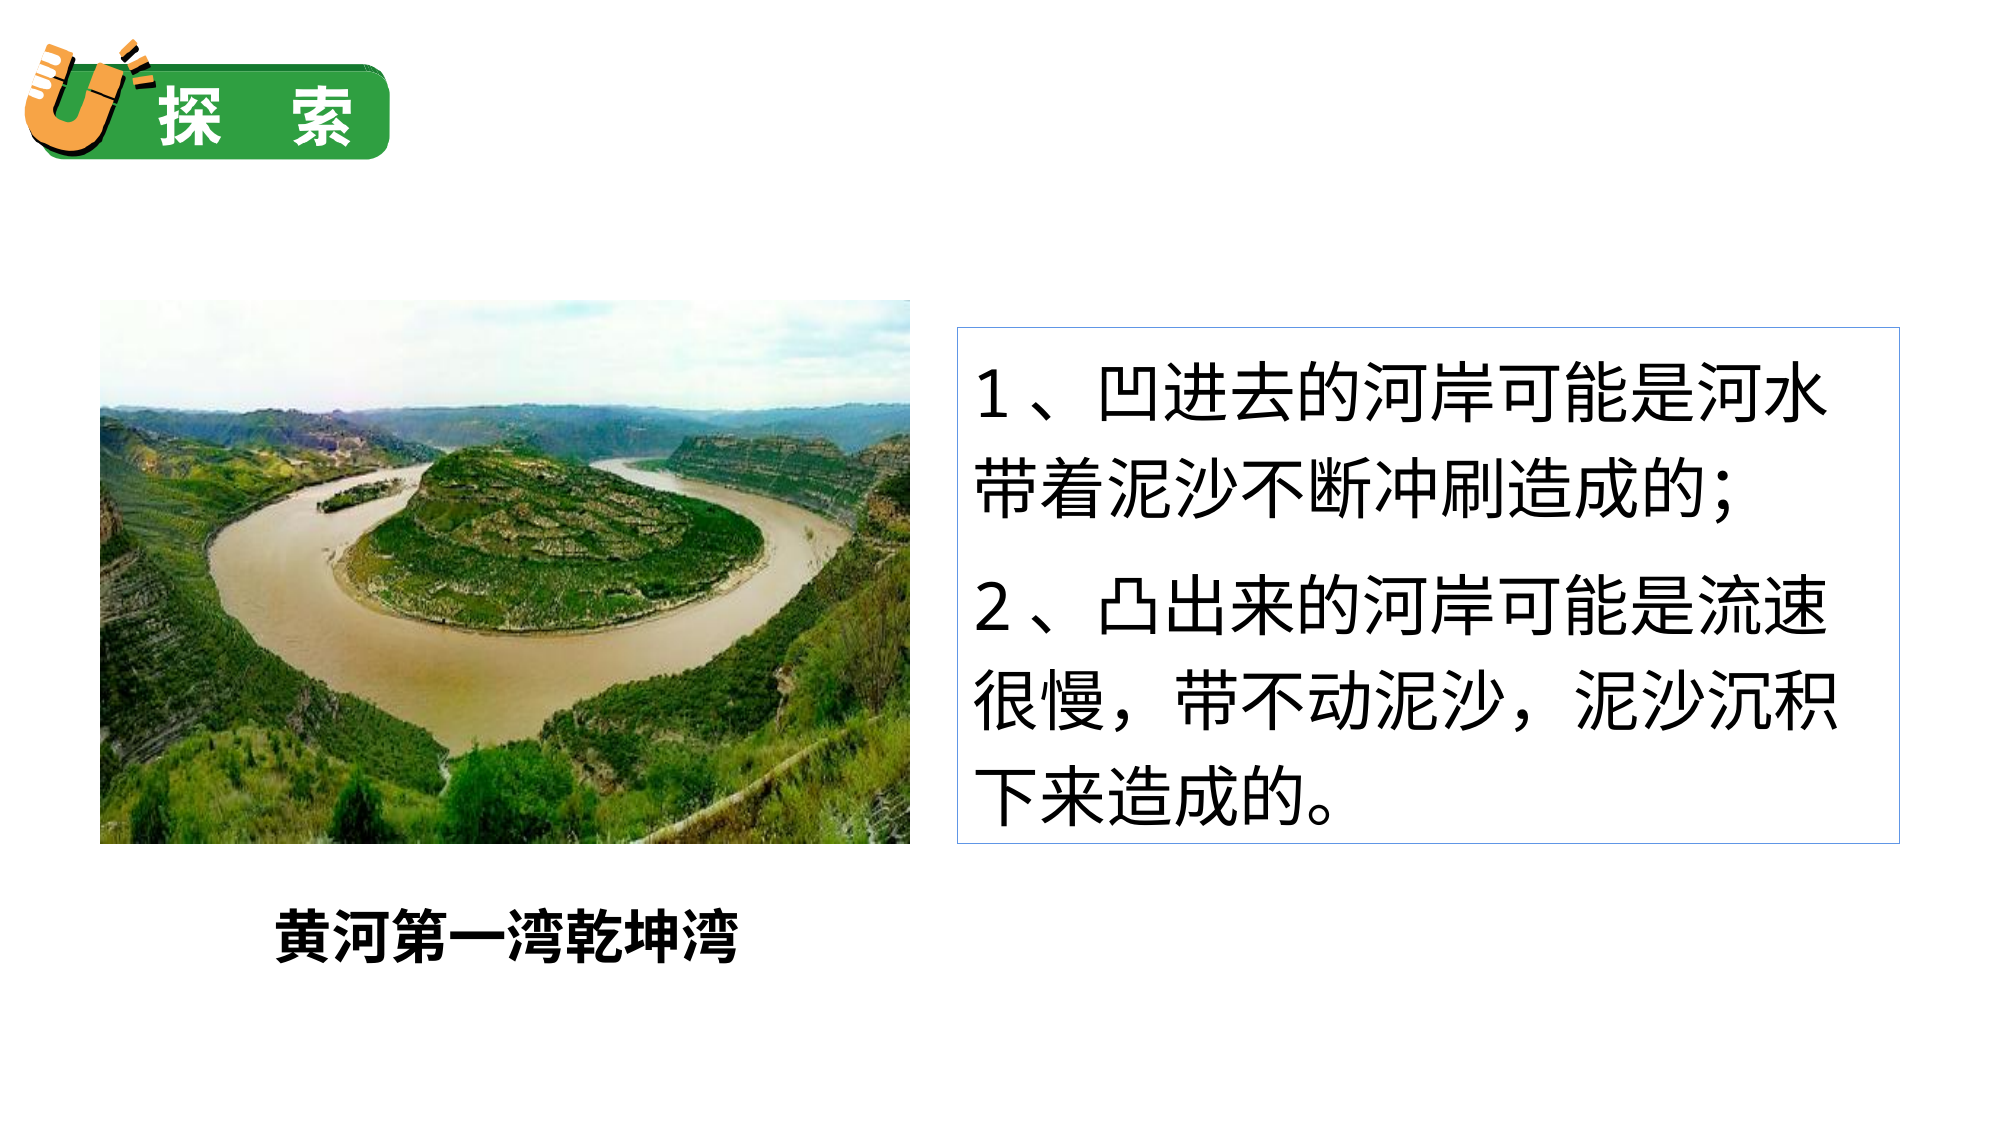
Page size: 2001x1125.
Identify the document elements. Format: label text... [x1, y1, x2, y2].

picture [100, 300, 910, 844]
text_box 1、凹进去的河岸可能是河水带着泥沙不断冲刷造成的； 2、凸出来的河岸可能是流速很慢，带不动泥沙，泥沙沉积下来造成的。 [957, 327, 1900, 844]
picture [22, 38, 391, 160]
text_box 黄河第一湾乾坤湾 [259, 893, 869, 978]
